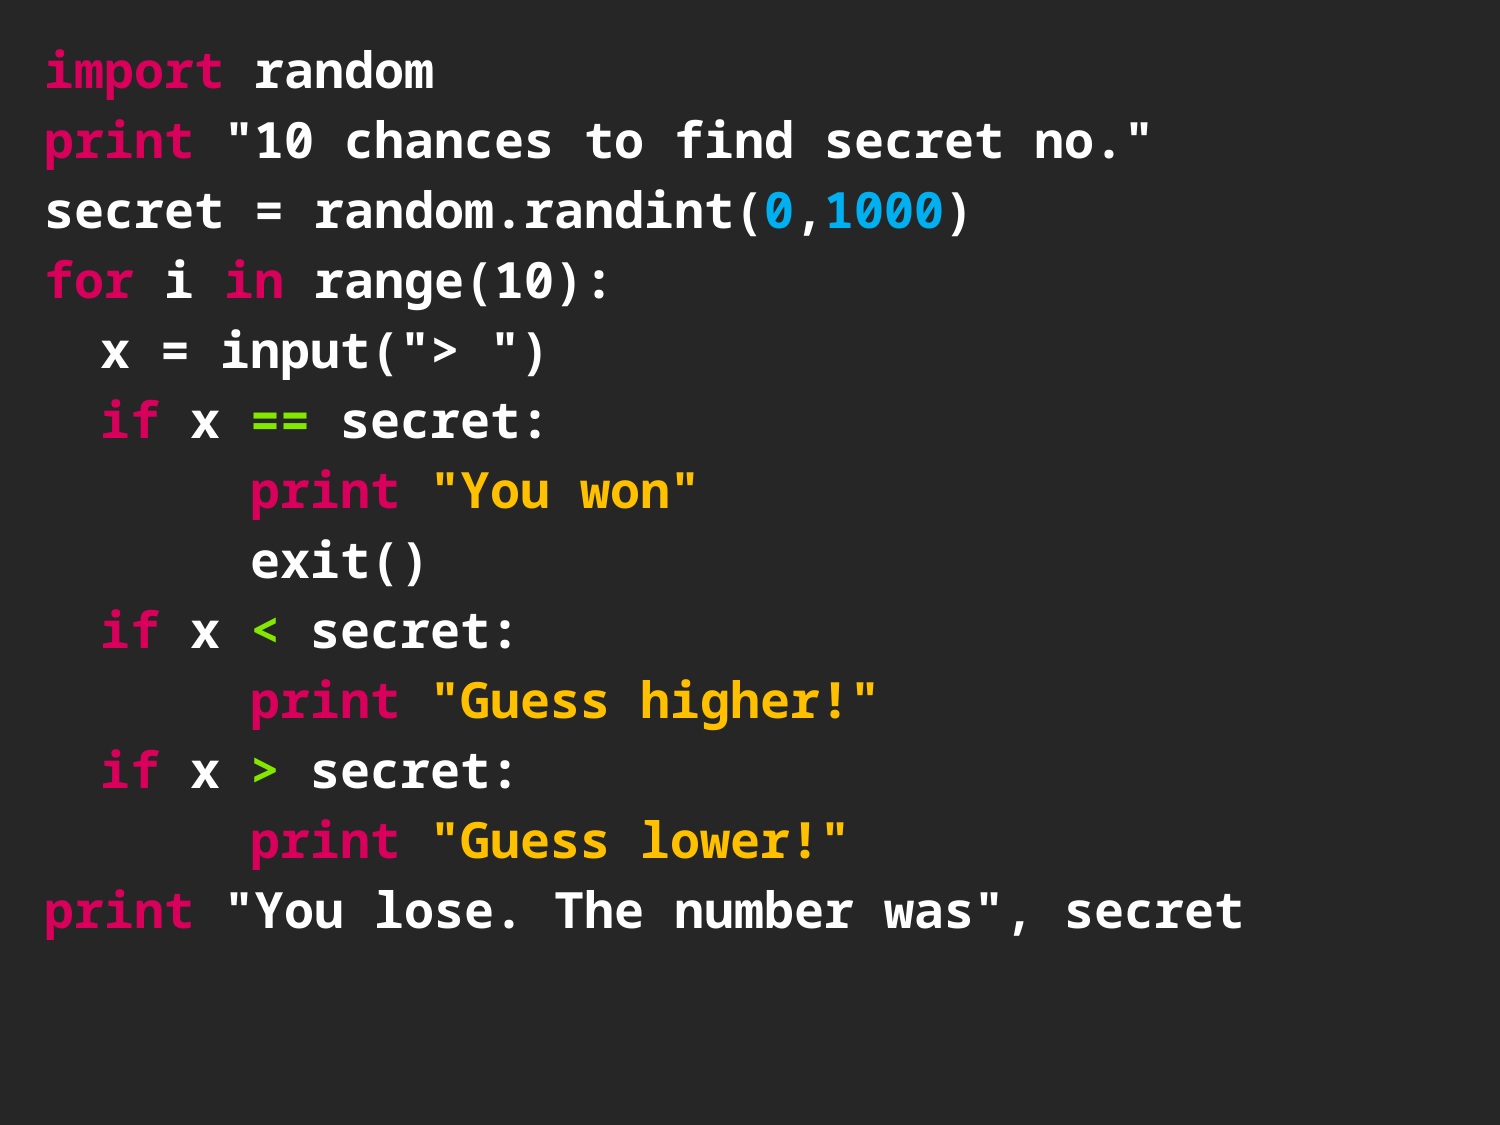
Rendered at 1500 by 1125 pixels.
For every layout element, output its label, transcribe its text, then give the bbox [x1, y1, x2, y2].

list import random print "10 chances to find secret no." secret = random.randint(0,1000) for i in range(10): x = input("> ") if x == secret: print "You won" exit() if x < secret: print "Guess higher!" if x > secret: print "Guess lower!" print "You lose. The number was", secret [29, 30, 1471, 1094]
